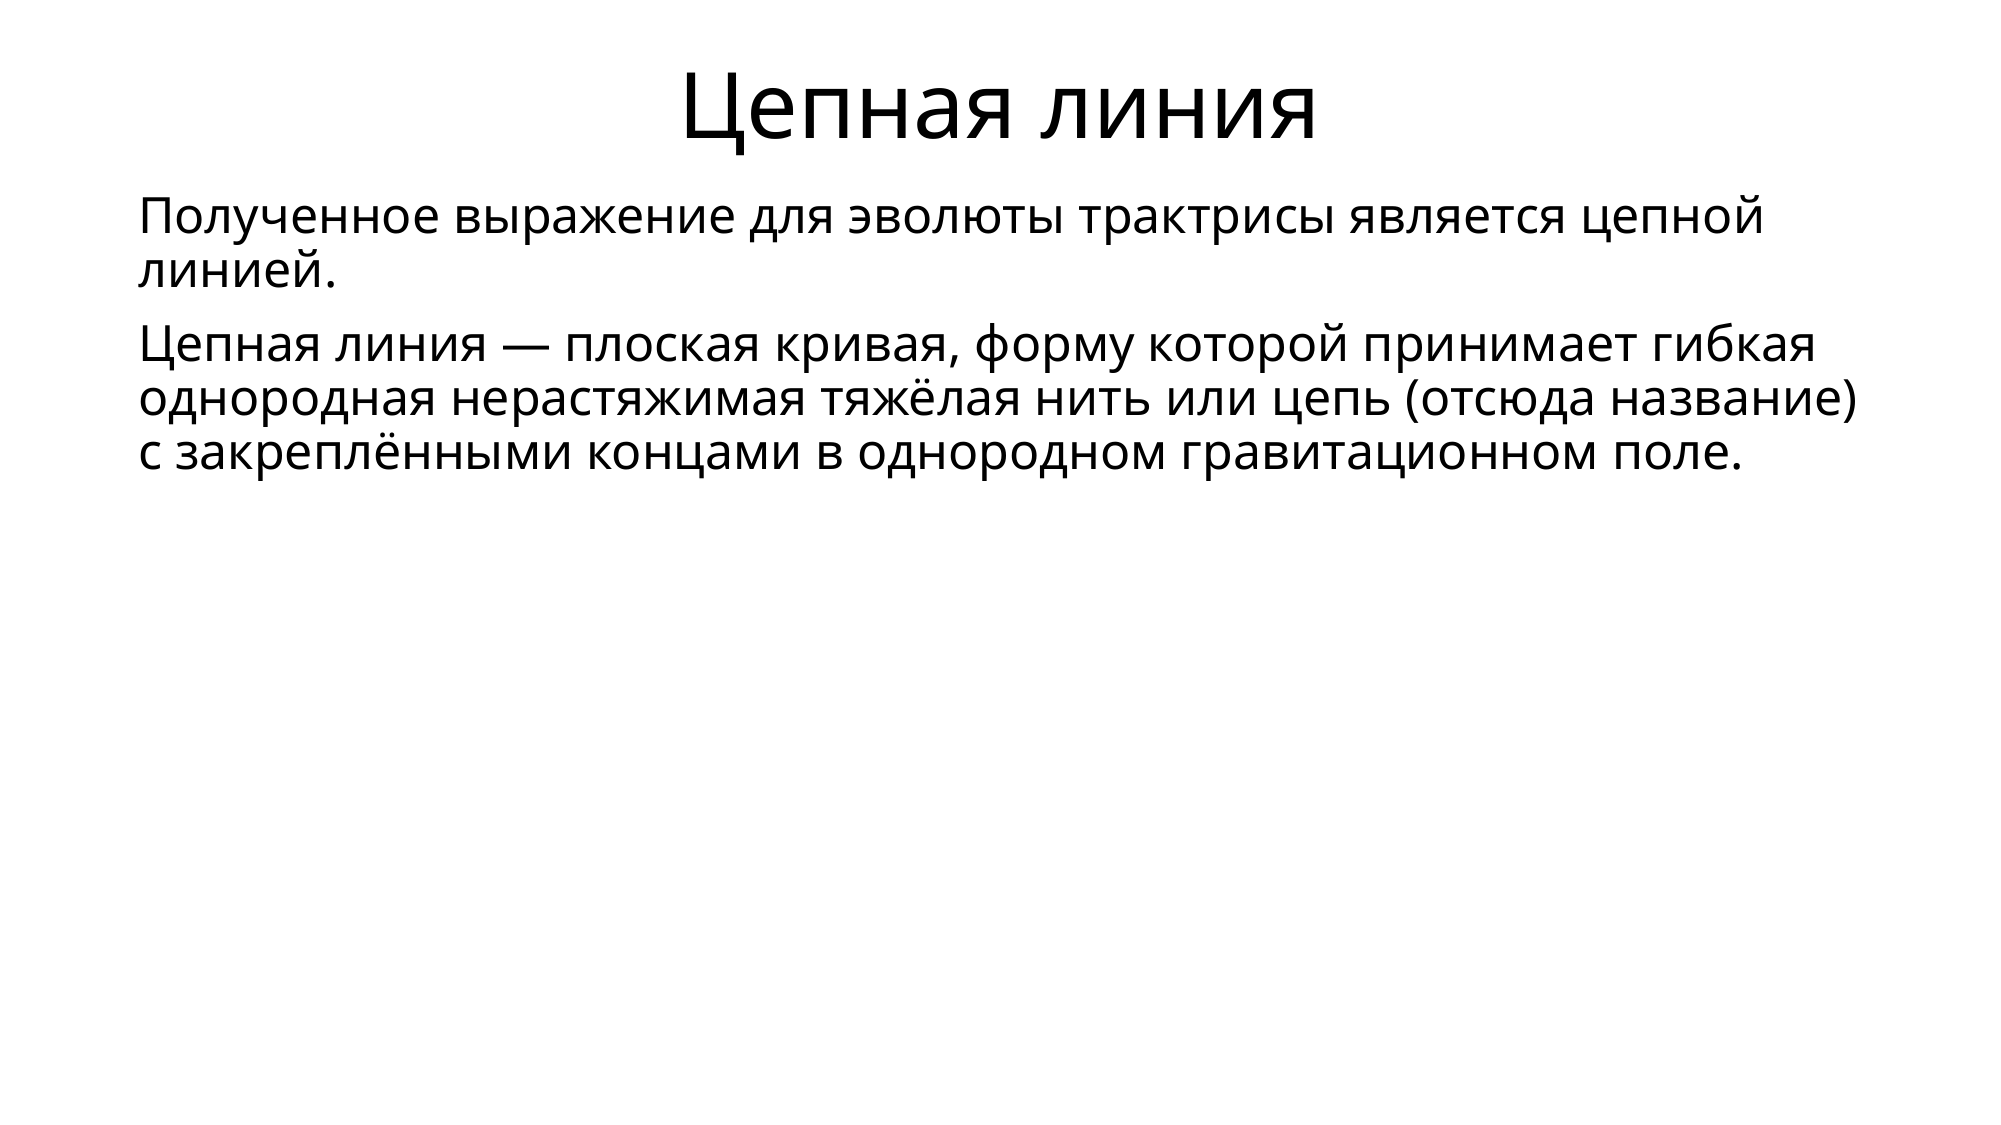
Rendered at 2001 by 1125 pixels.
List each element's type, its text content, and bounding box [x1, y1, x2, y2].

title Цепная линия [137, 0, 1863, 182]
list Полученное выражение для эволюты трактрисы является цепной линией. Цепная линия — плоская кривая, форму которой принимает гибкая однородная нерастяжимая тяжёлая нить или цепь (отсюда название) с закреплёнными концами в однородном гравитационном поле. [123, 182, 1892, 368]
